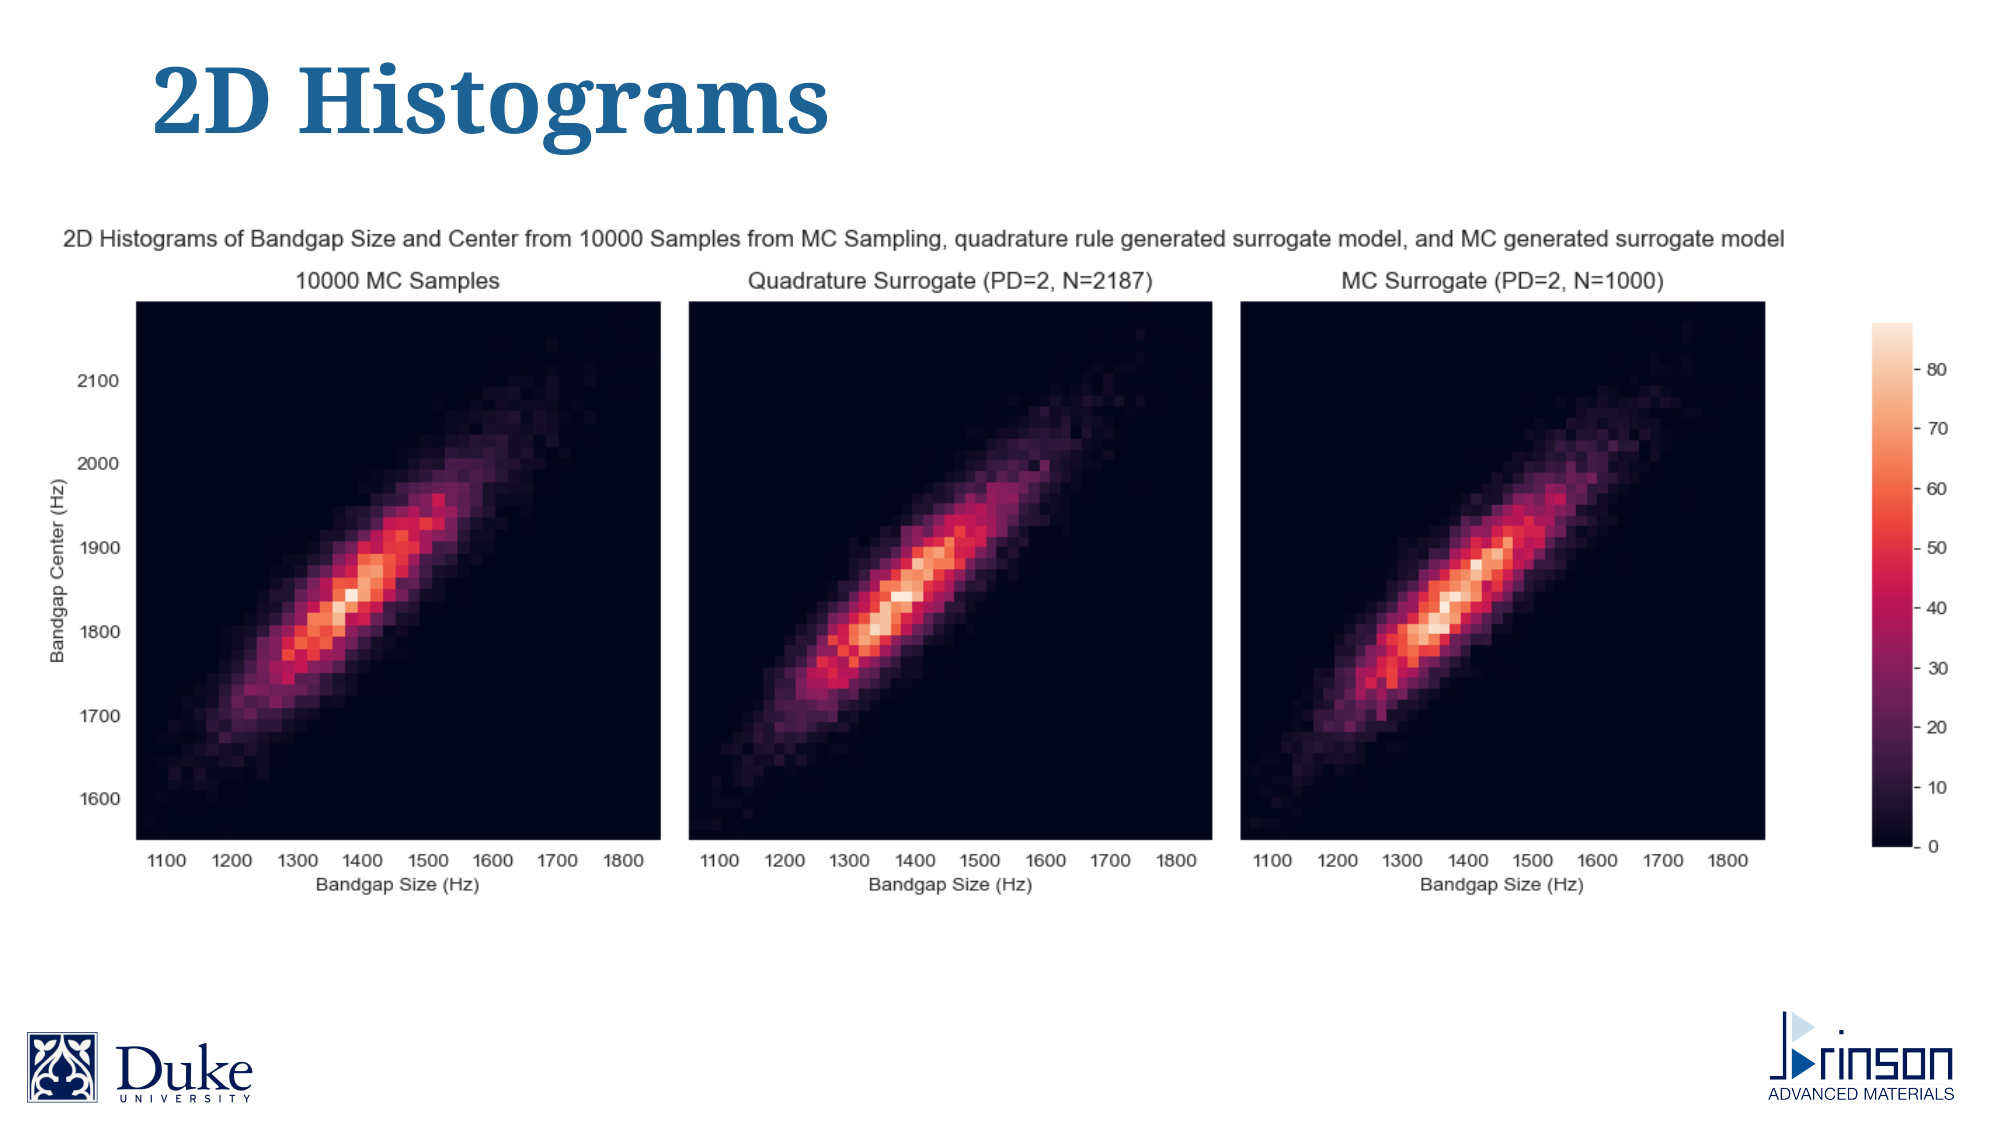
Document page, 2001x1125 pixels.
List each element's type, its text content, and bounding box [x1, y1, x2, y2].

picture [1768, 1011, 1957, 1108]
picture [27, 1032, 98, 1103]
title 2D Histograms [137, 17, 1863, 191]
picture [38, 216, 1962, 909]
picture [115, 1042, 253, 1103]
